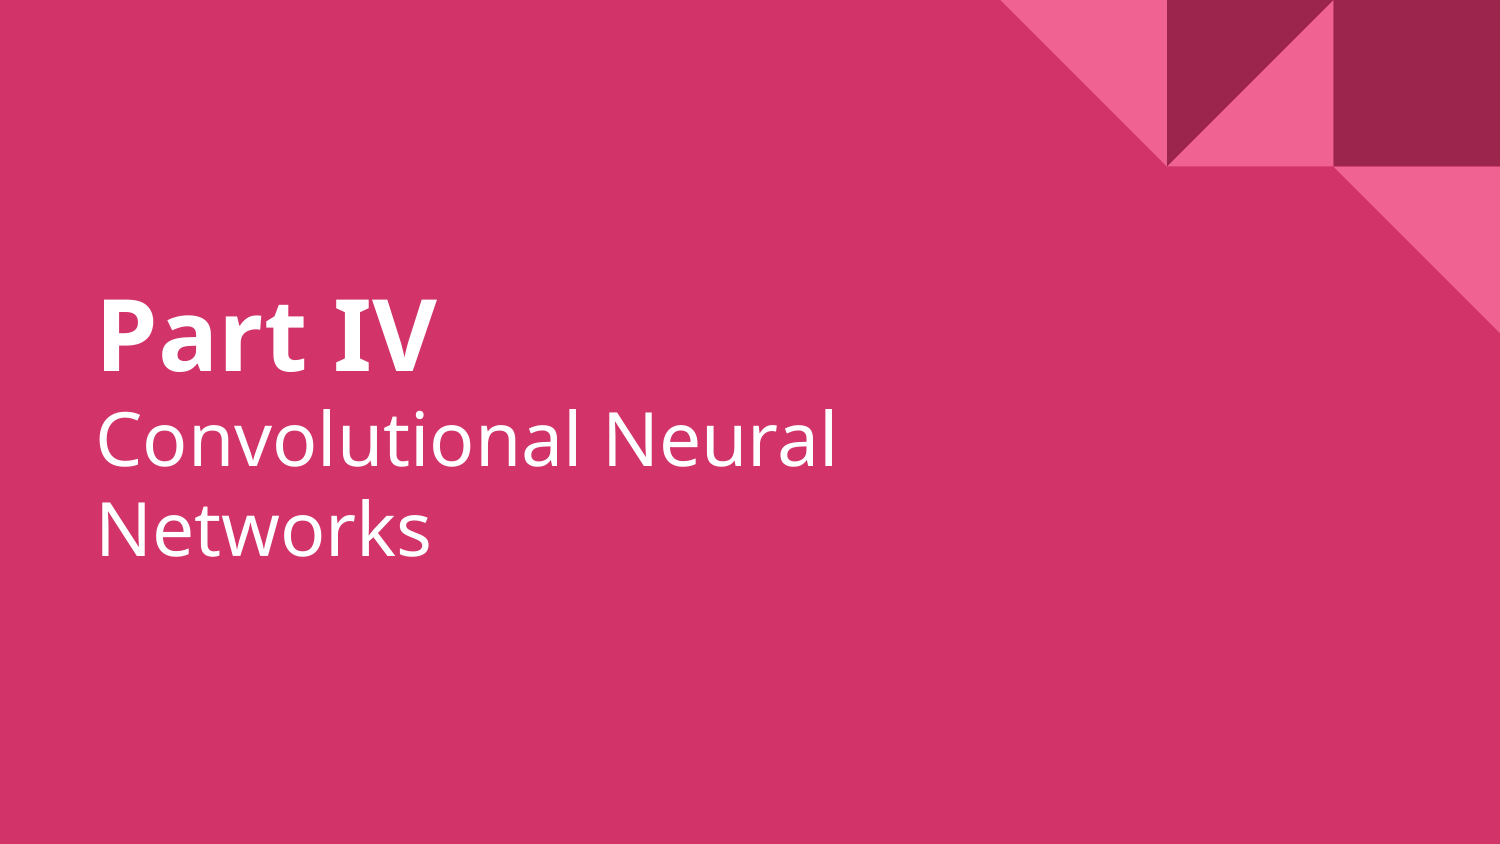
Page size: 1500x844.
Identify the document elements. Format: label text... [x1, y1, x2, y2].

title Part IV Convolutional Neural Networks [80, 86, 1162, 758]
